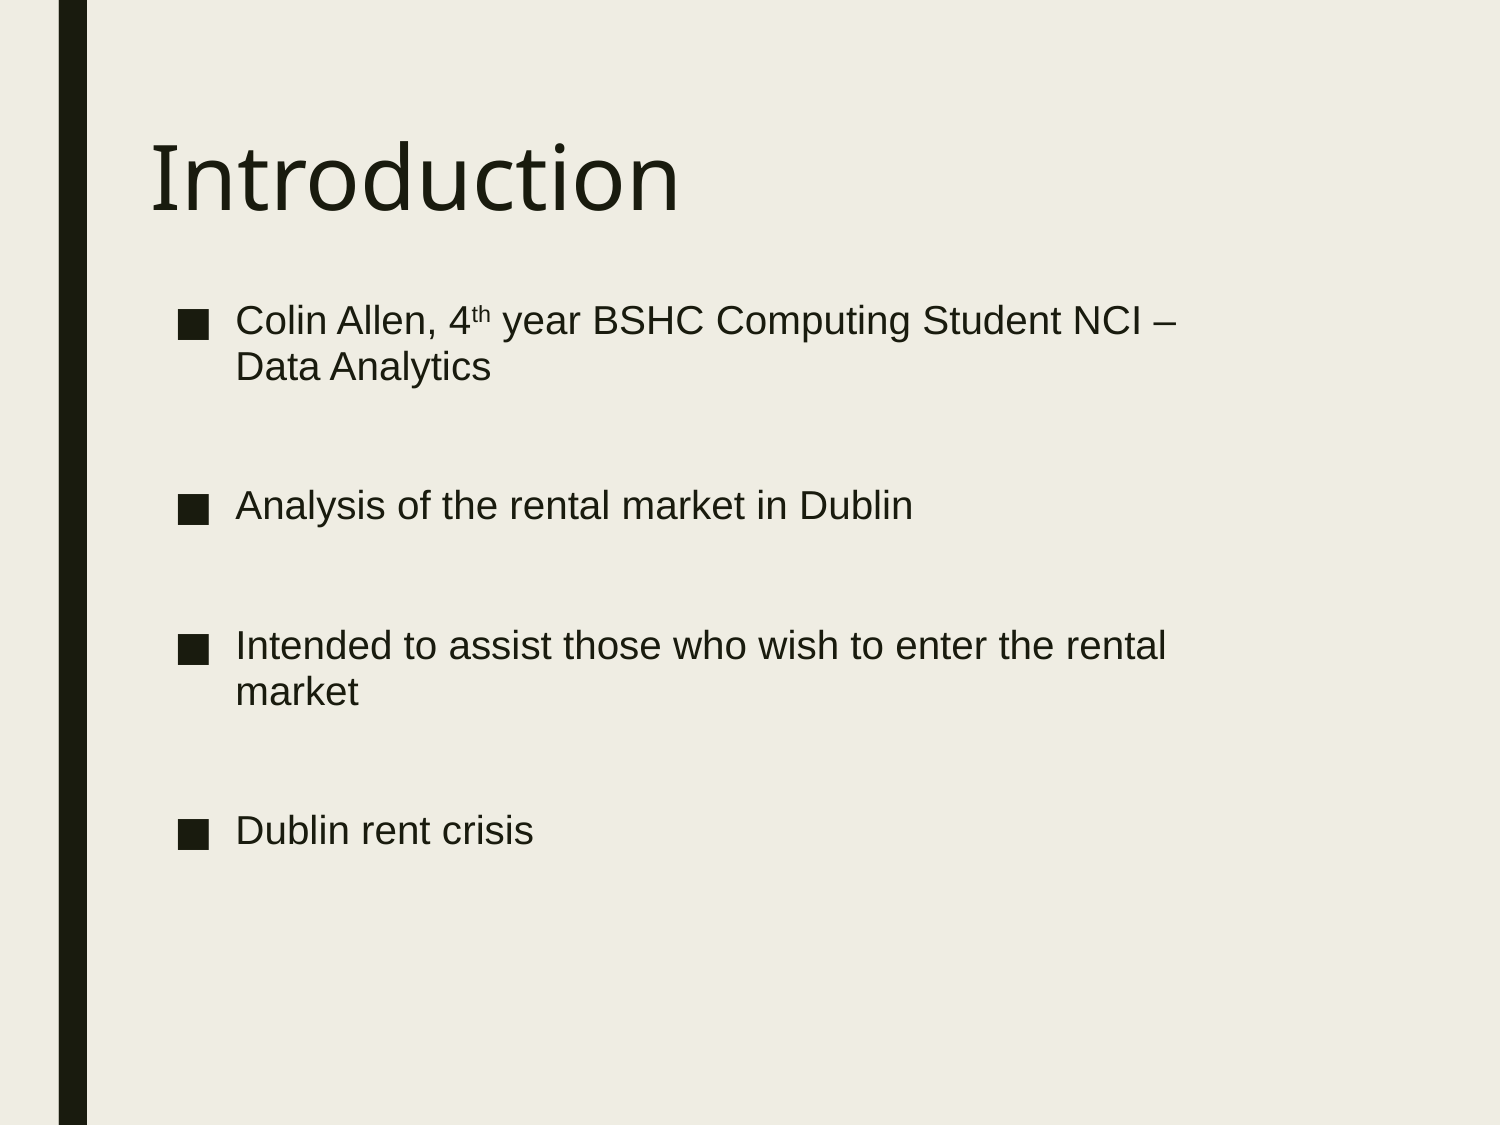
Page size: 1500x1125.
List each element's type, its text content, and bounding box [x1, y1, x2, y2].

title Introduction [135, 125, 1289, 238]
list Colin Allen, 4th year BSHC Computing Student NCI – Data Analytics Analysis of the rental market in Dublin Intended to assist those who wish to enter the rental market Dublin rent crisis [159, 290, 1272, 867]
